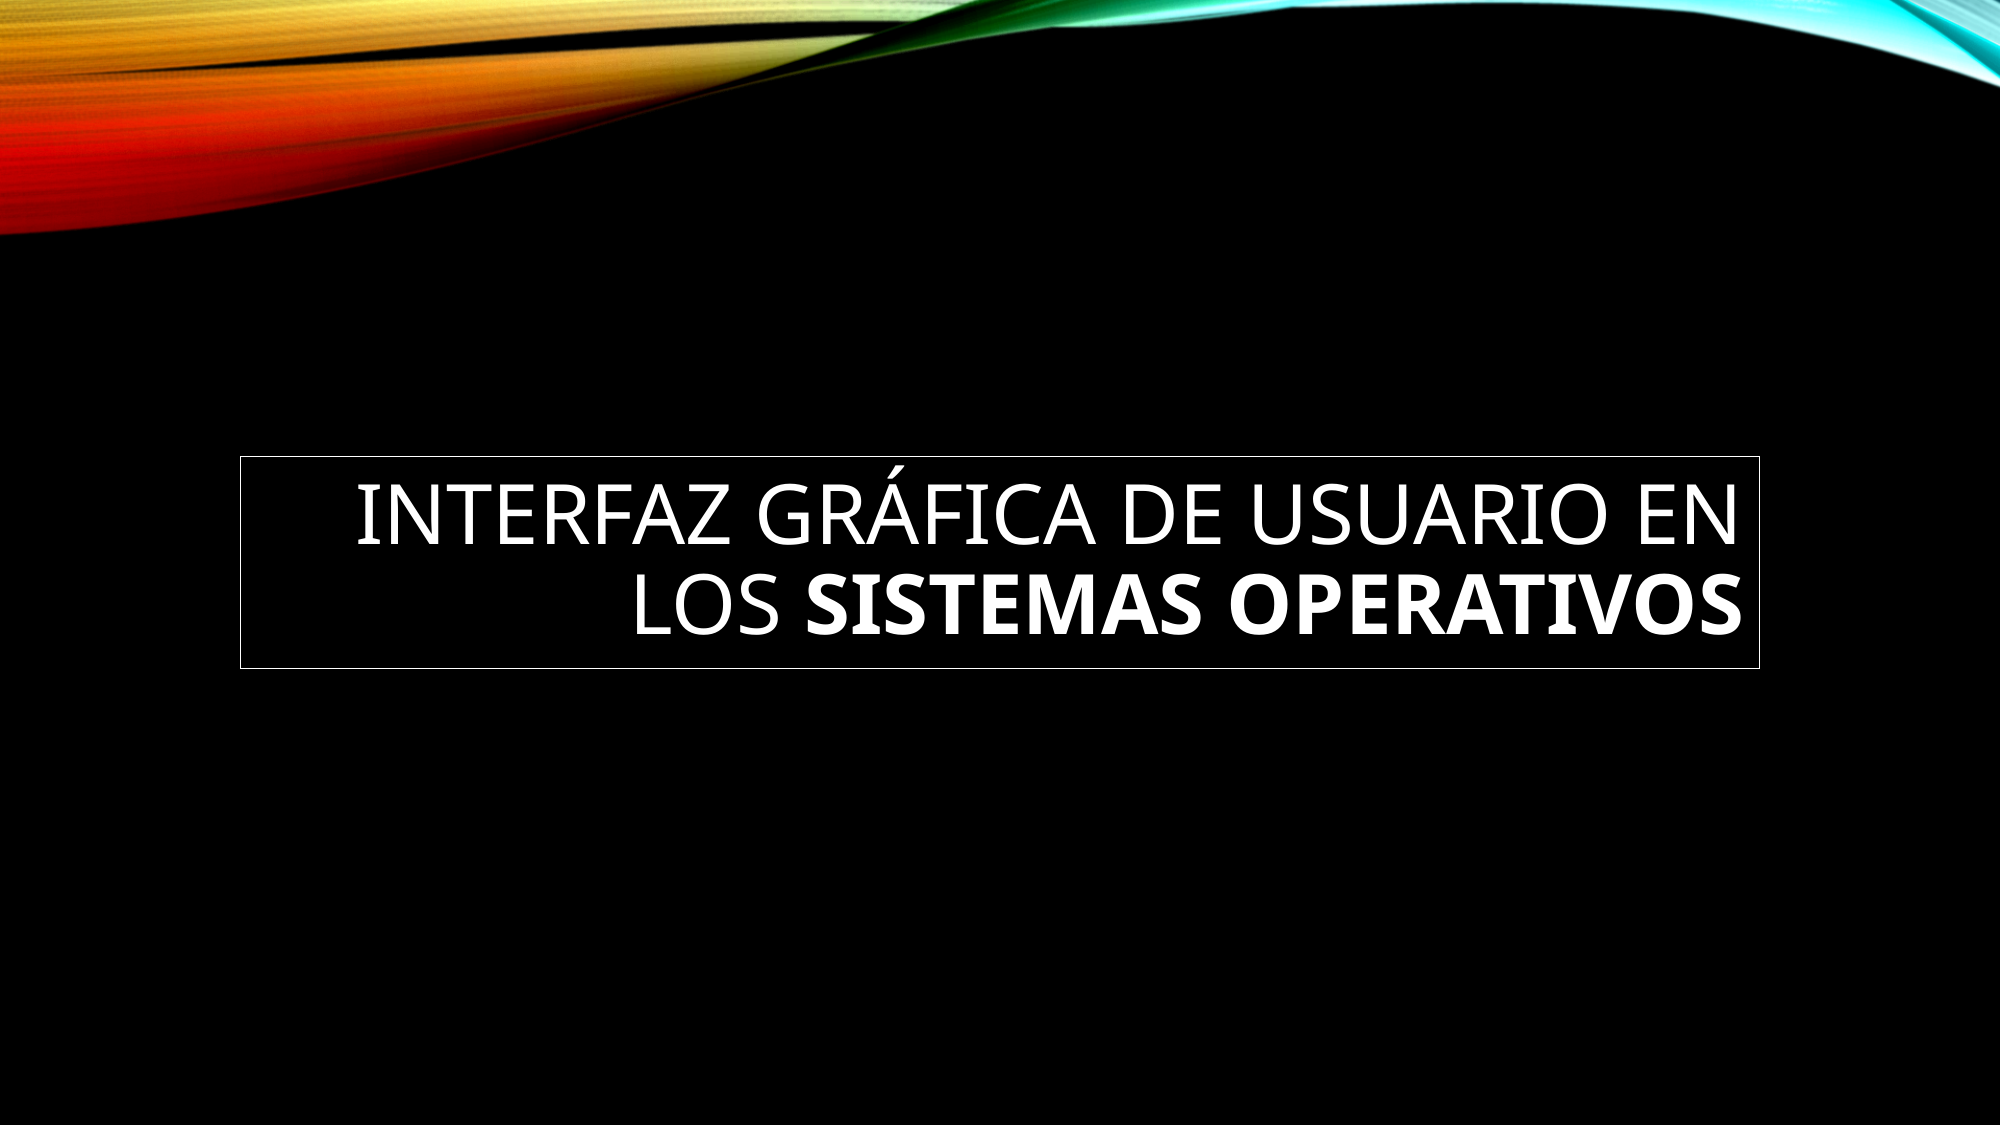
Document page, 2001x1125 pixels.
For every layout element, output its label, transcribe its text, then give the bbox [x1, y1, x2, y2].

picture [0, 0, 2000, 237]
title interfaz gráfica de usuario en los Sistemas Operativos [240, 456, 1760, 669]
